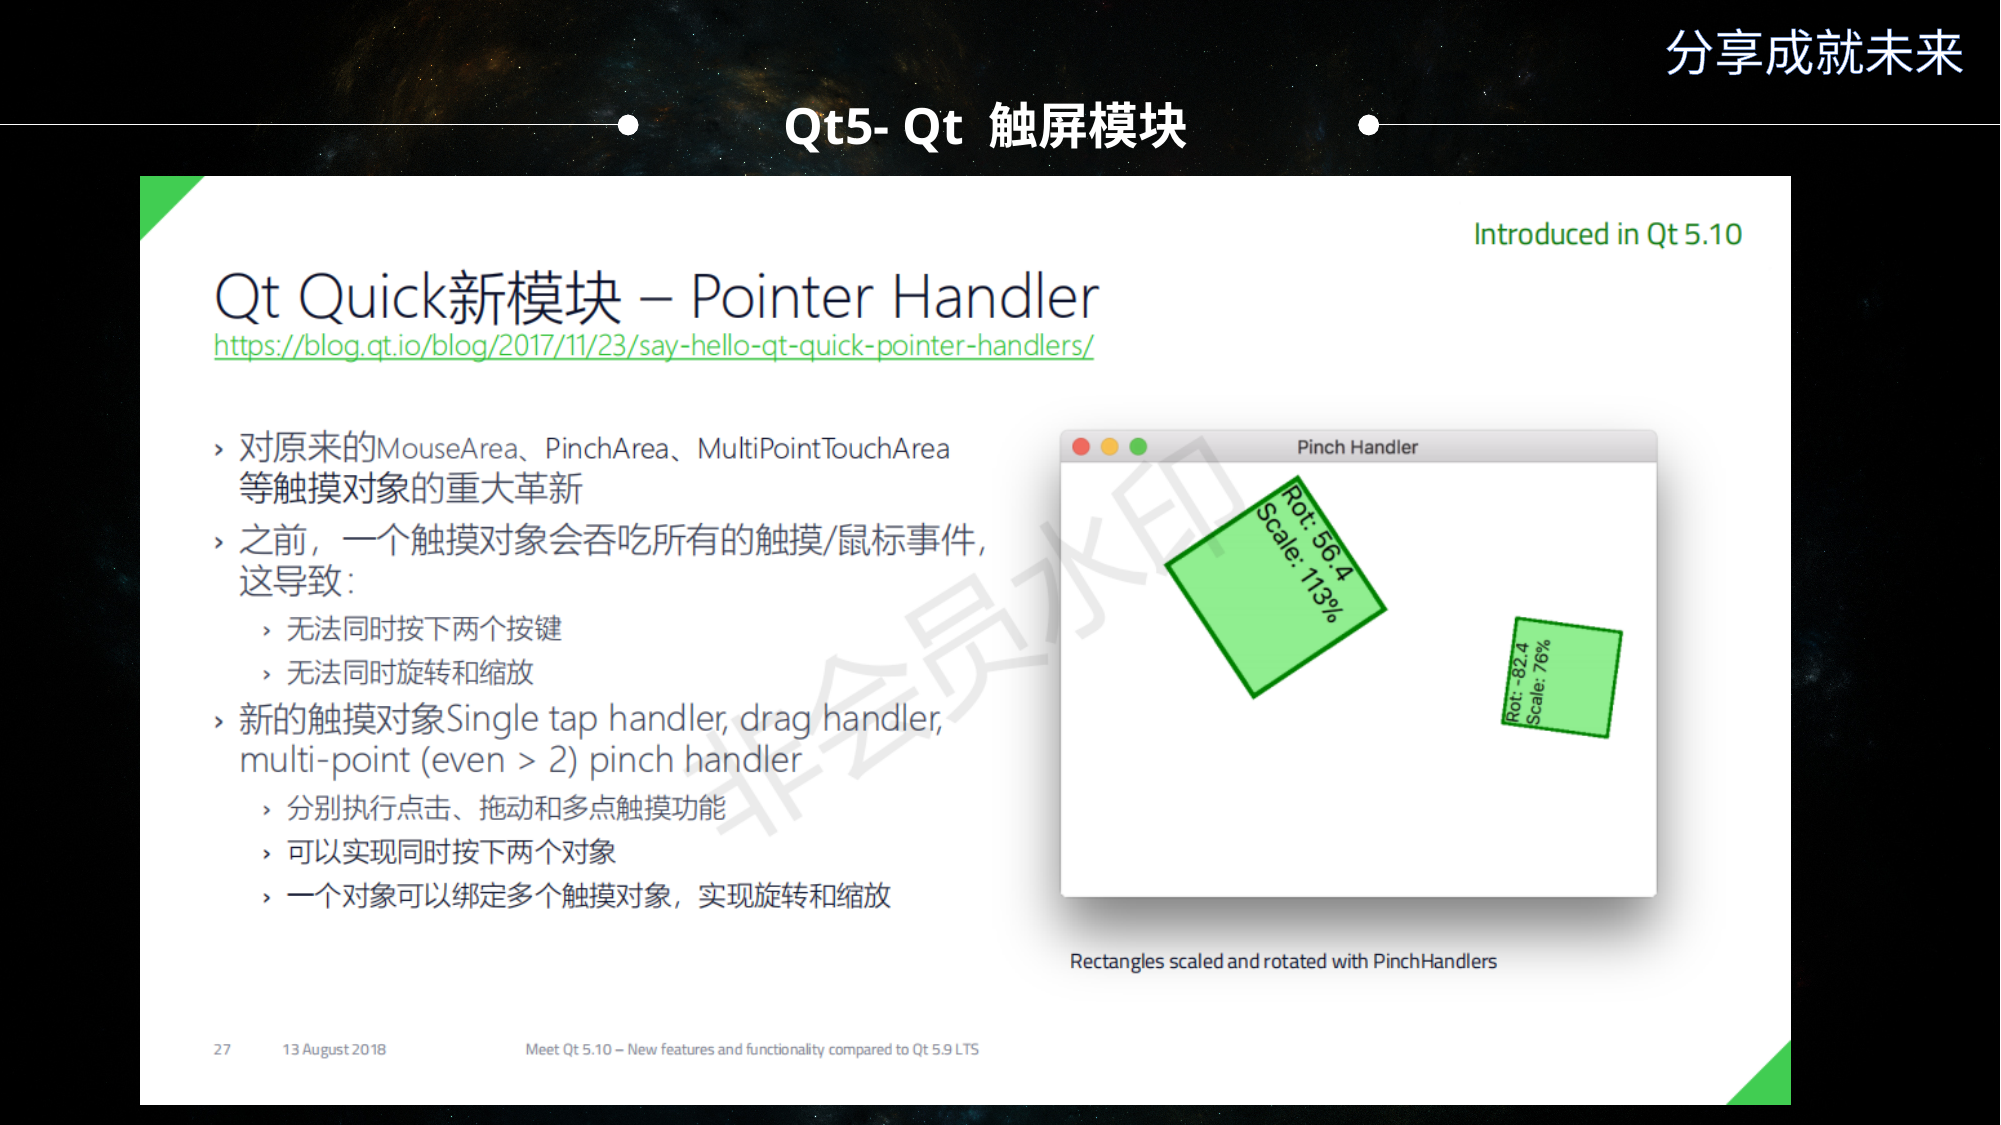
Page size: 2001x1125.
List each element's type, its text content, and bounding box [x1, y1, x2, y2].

picture [0, 0, 2000, 1125]
text_box Qt5- Qt 触屏模块 [768, 87, 1276, 162]
text_box 分享成就未来 [1649, 13, 1980, 89]
